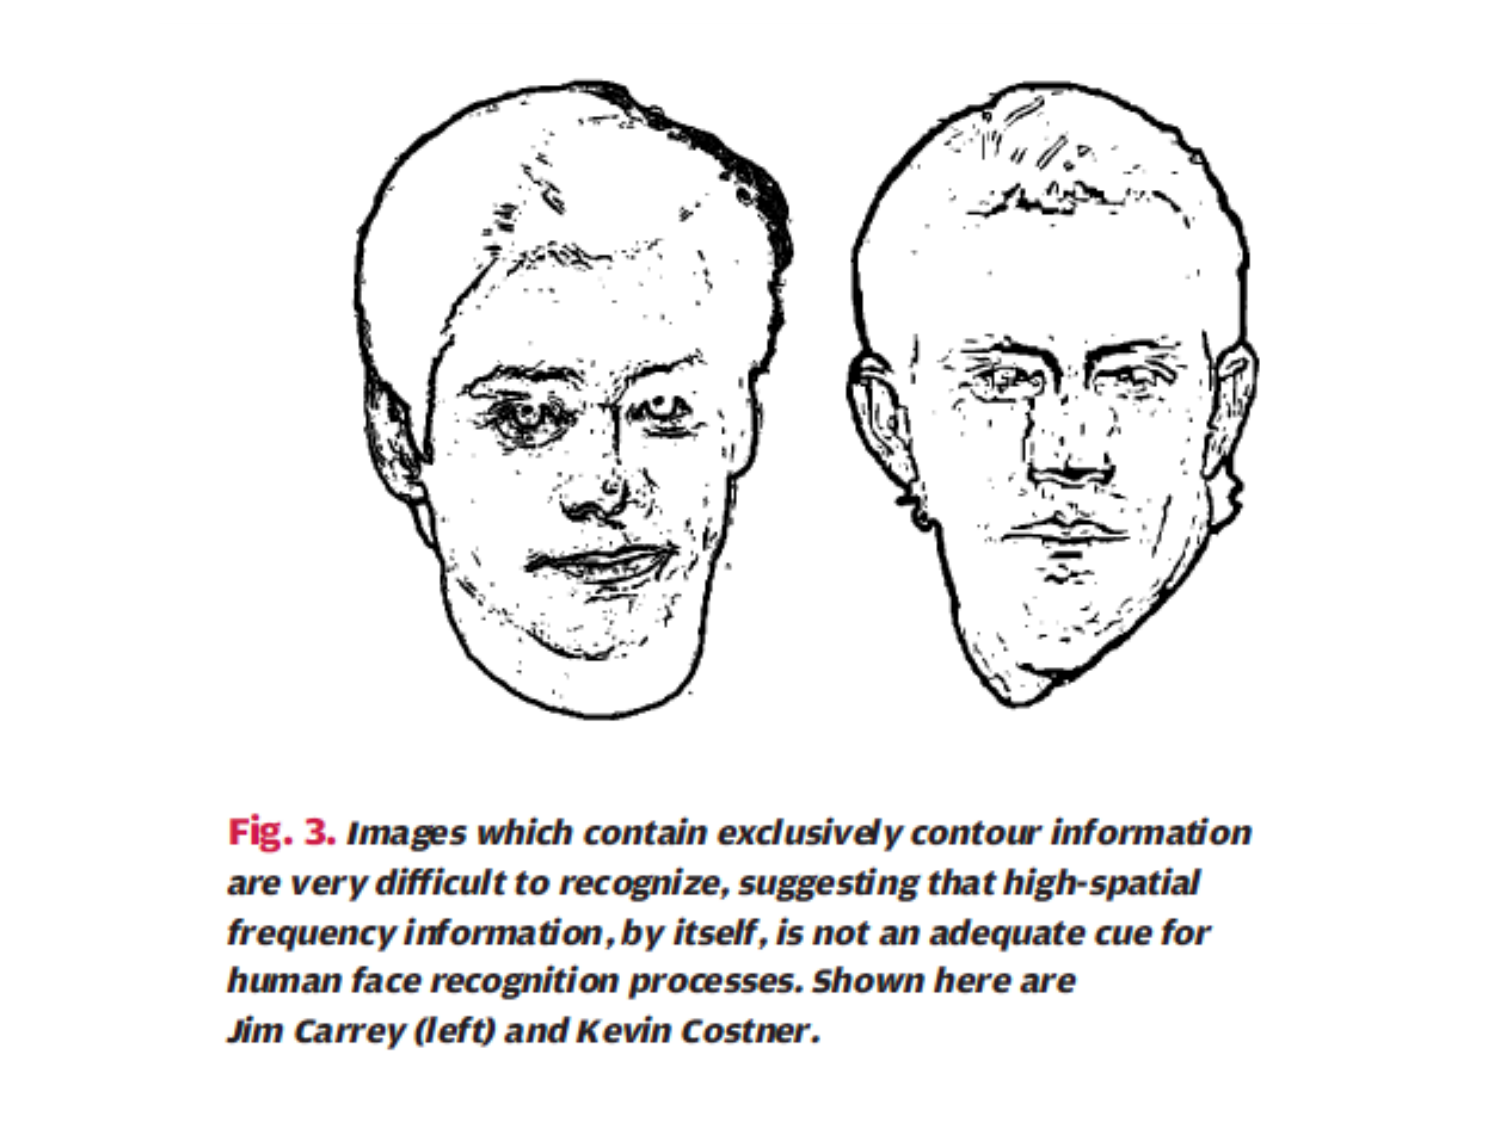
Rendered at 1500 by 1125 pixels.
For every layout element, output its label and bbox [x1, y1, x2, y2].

picture [159, 21, 1377, 1079]
